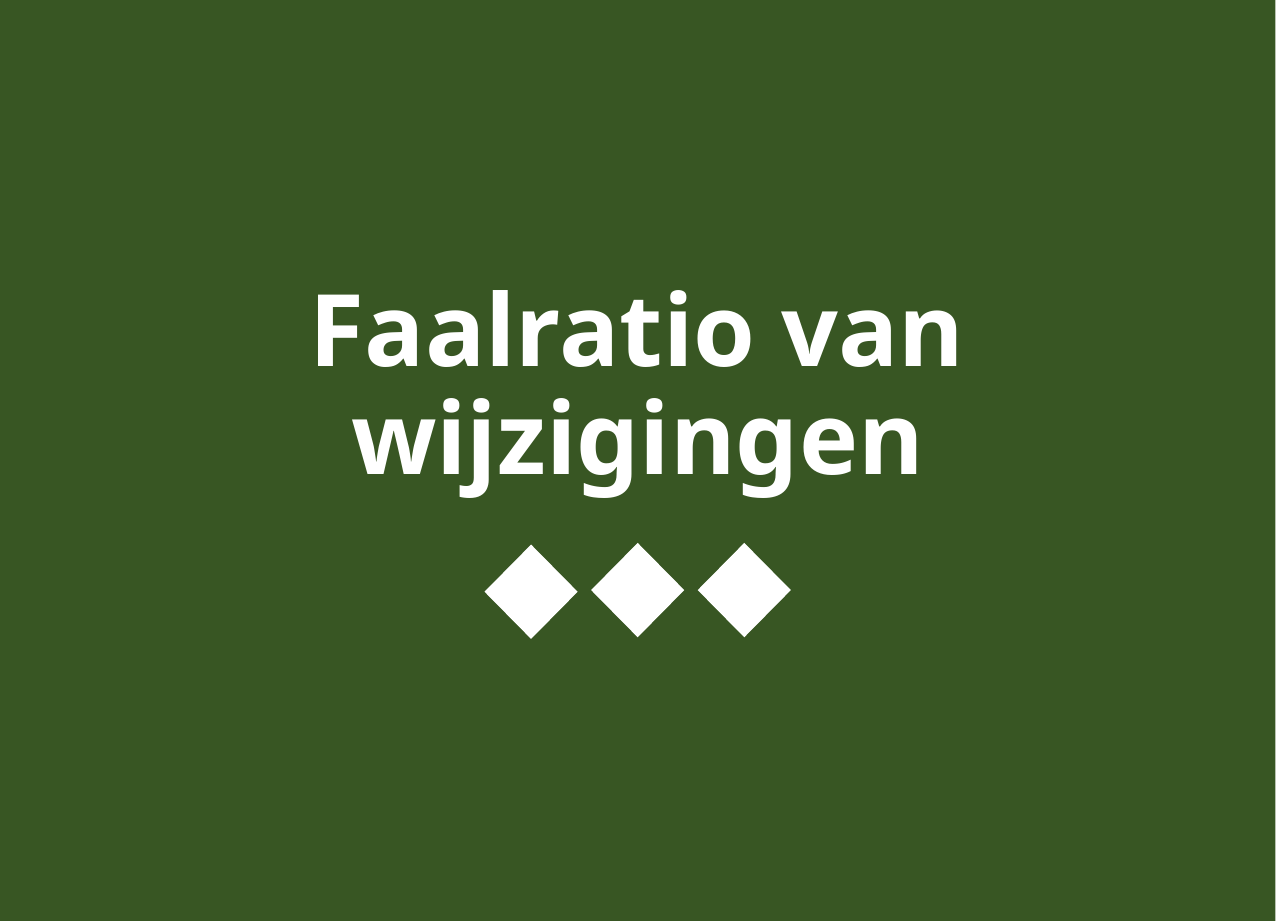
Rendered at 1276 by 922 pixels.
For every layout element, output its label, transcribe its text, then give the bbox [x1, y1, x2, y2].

title Faalratio van wijzigingen [117, 257, 1158, 520]
